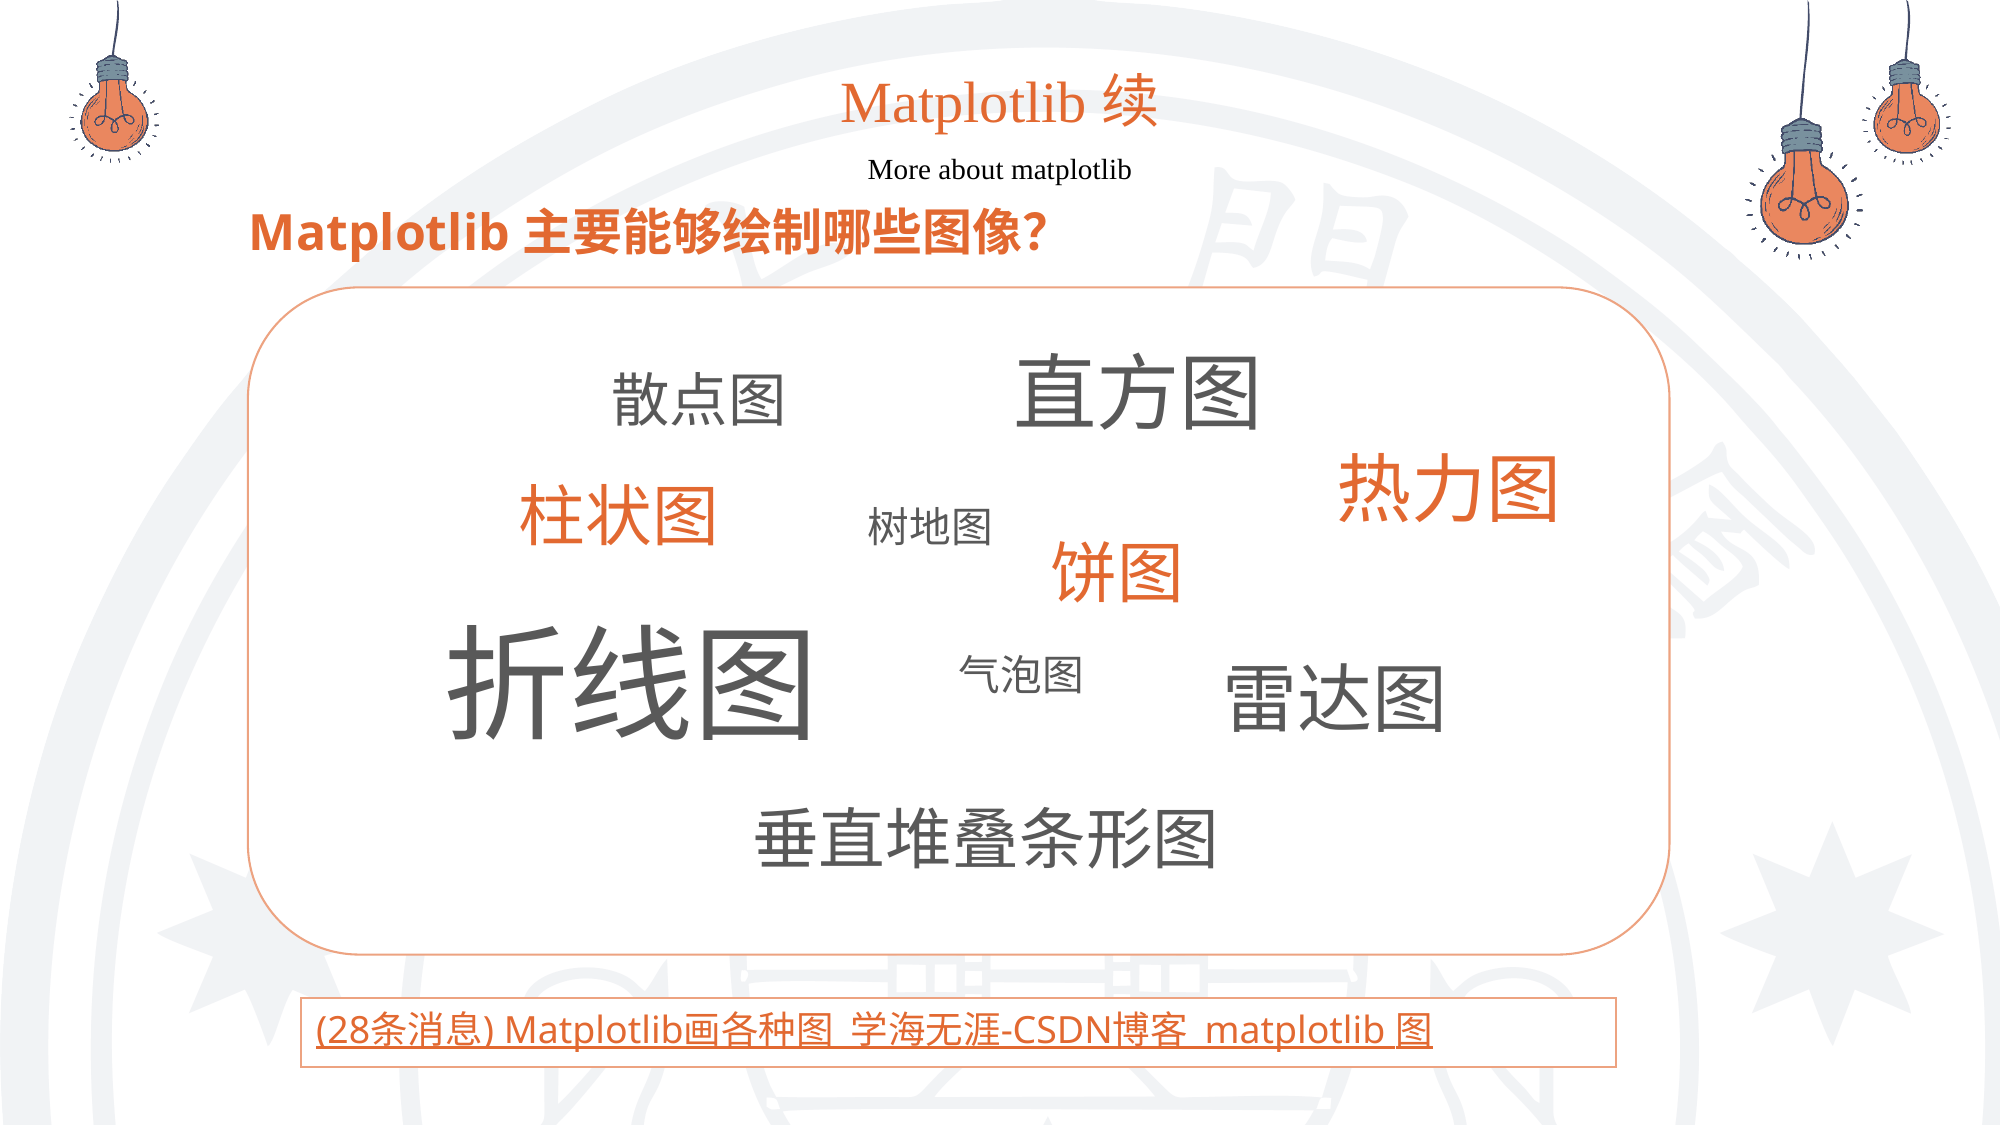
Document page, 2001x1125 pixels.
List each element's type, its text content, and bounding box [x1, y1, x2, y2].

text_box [247, 193, 1670, 955]
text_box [69, 0, 159, 163]
text_box More about matplotlib [852, 142, 1148, 193]
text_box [1863, 0, 1951, 165]
text_box (28条消息) Matplotlib画各种图_学海无涯-CSDN博客_matplotlib 图 [300, 997, 1617, 1068]
text_box Matplotlib续 [825, 57, 1175, 142]
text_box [1745, 0, 1863, 260]
